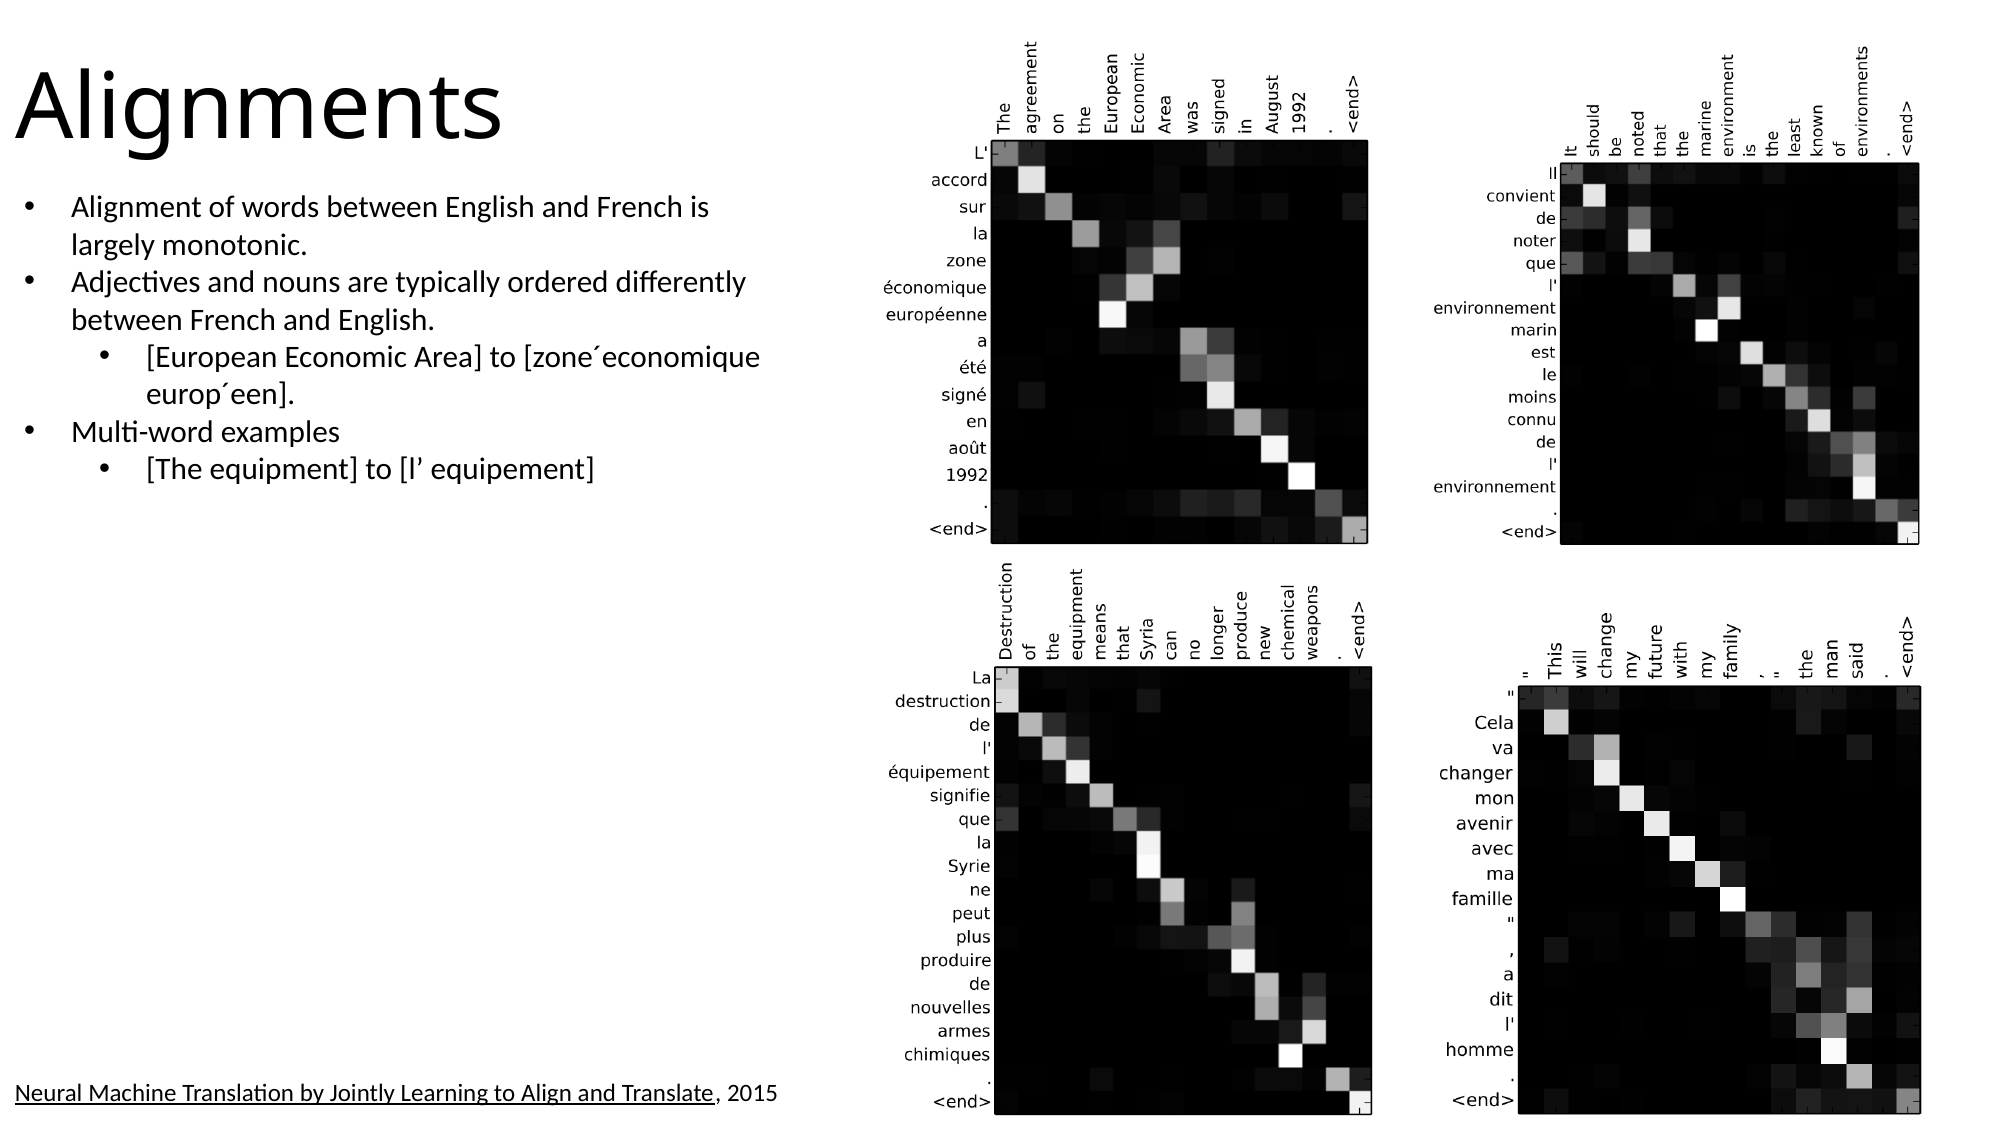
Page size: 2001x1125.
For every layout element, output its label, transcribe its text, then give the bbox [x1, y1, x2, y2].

picture [879, 559, 1926, 1118]
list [869, 33, 1926, 553]
text_box Alignment of words between English and French is largely monotonic. Adjectives and nouns are typically ordered differently between French and English. [European Economic Area] to [zone´economique europ´een]. Multi-word examples [The equipment] to [l’ equipement] [9, 179, 800, 531]
text_box Neural Machine Translation by Jointly Learning to Align and Translate, 2015 [0, 1069, 879, 1114]
